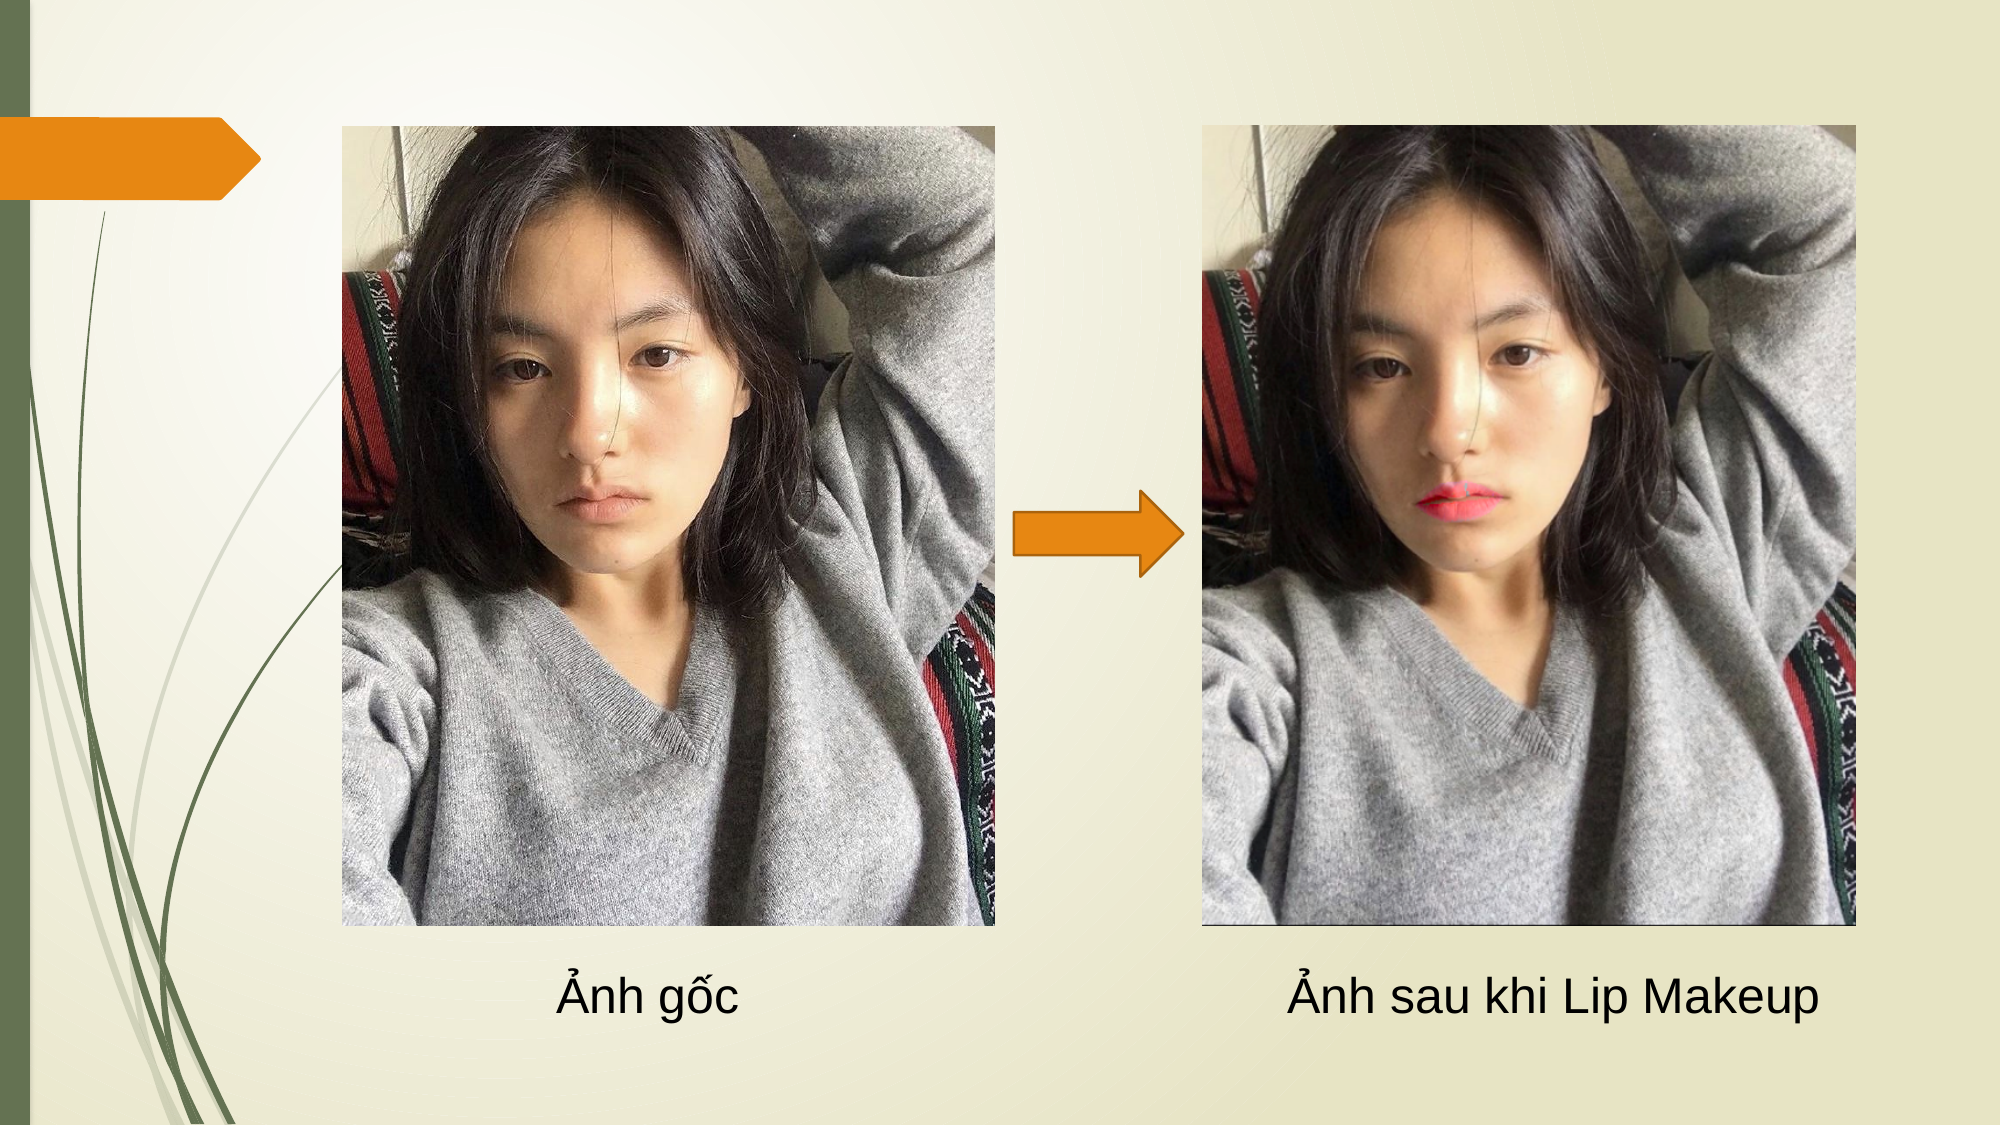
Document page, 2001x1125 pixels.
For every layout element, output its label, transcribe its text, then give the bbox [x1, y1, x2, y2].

picture [341, 125, 995, 926]
picture [1202, 125, 1856, 926]
text_box [1012, 489, 1185, 578]
text_box Ảnh sau khi Lip Makeup [1272, 955, 1856, 1031]
text_box Ảnh gốc [541, 955, 796, 1031]
